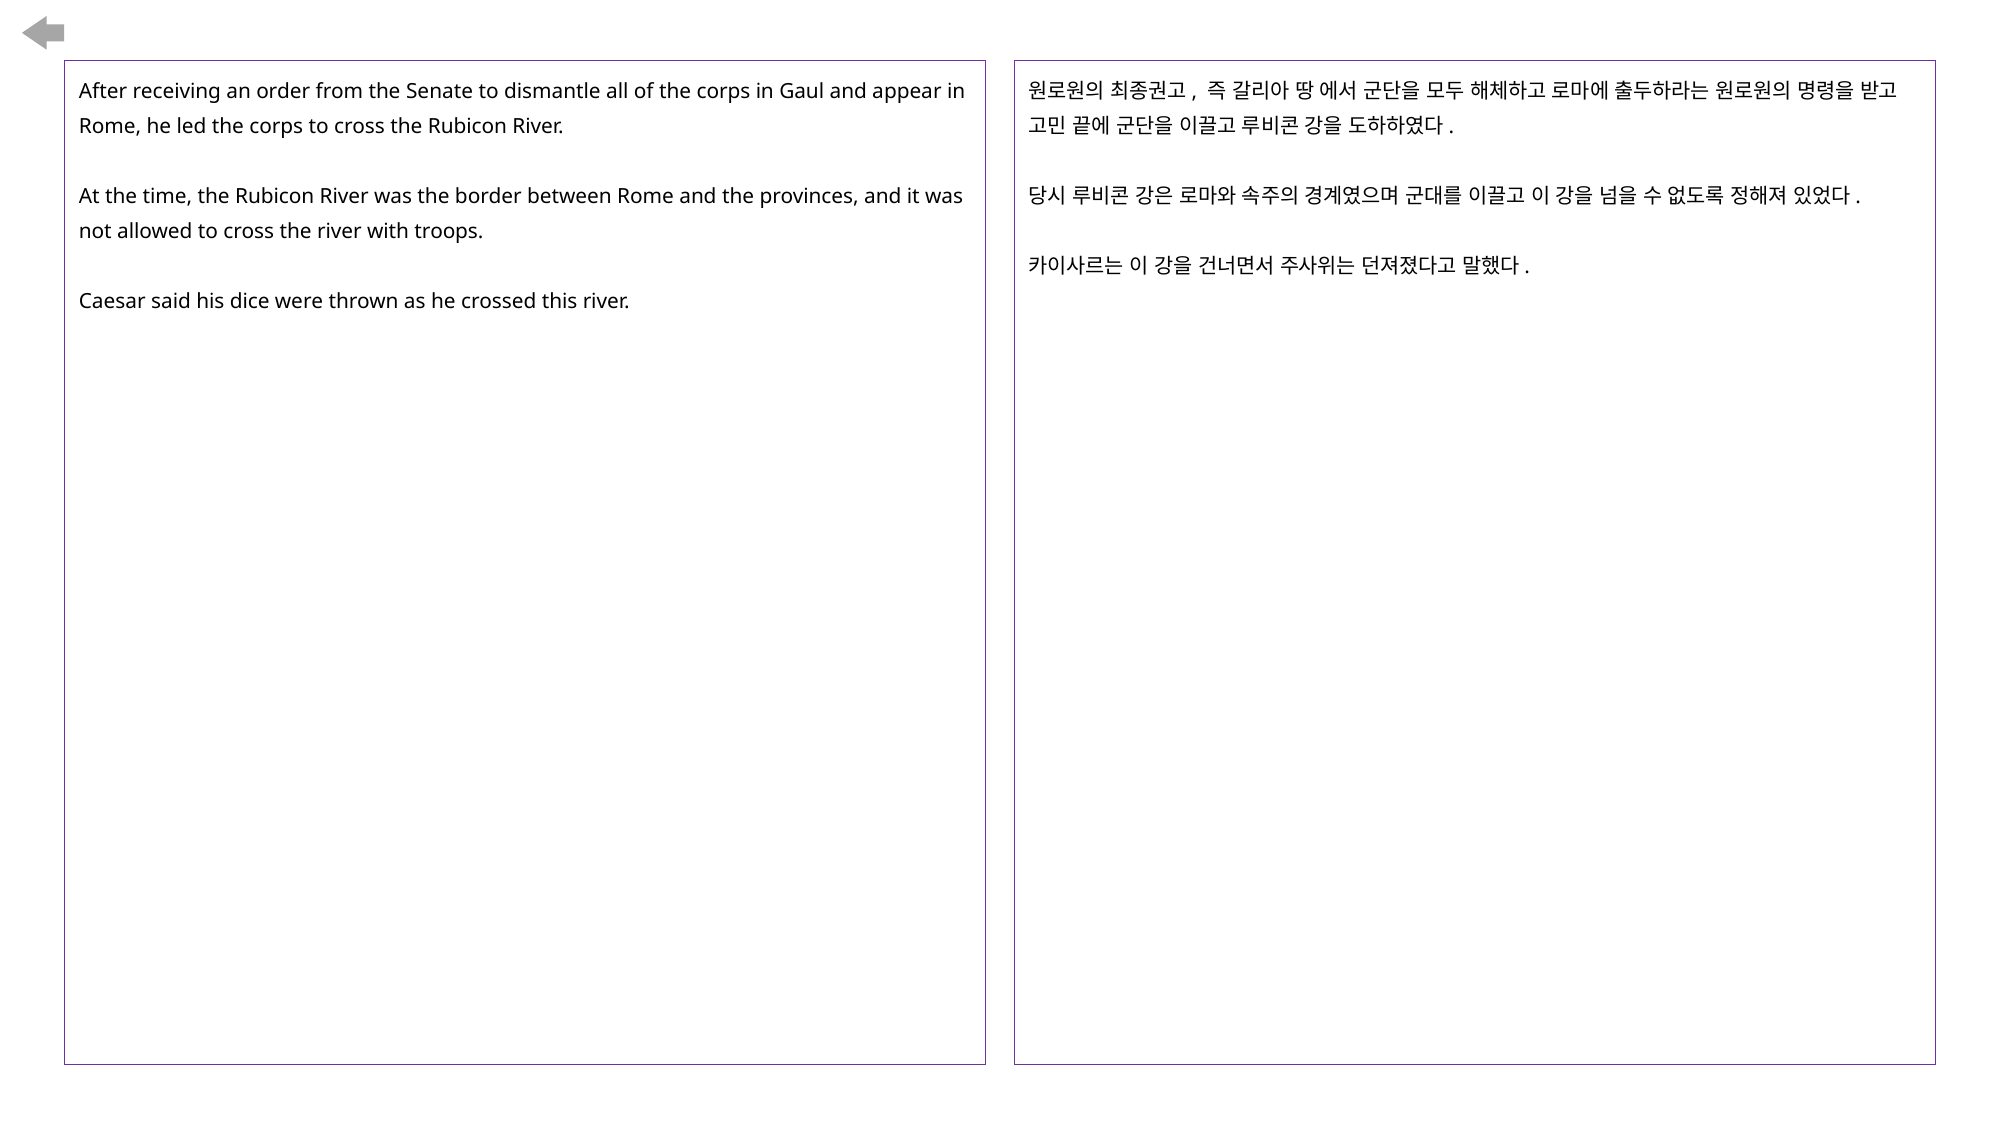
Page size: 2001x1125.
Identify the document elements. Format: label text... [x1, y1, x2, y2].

text_box [20, 13, 66, 52]
text_box After receiving an order from the Senate to dismantle all of the corps in Gaul and appear in Rome, he led the corps to cross the Rubicon River. At the time, the Rubicon River was the border between Rome and the provinces, and it was not allowed to cross the river with troops. Caesar said his dice were thrown as he crossed this river. [64, 60, 986, 1065]
text_box 원로원의 최종권고, 즉 갈리아 땅 에서 군단을 모두 해체하고 로마에 출두하라는 원로원의 명령을 받고 고민 끝에 군단을 이끌고 루비콘 강을 도하하였다. 당시 루비콘 강은 로마와 속주의 경계였으며 군대를 이끌고 이 강을 넘을 수 없도록 정해져 있었다. 카이사르는 이 강을 건너면서 주사위는 던져졌다고 말했다. [1014, 60, 1936, 1065]
